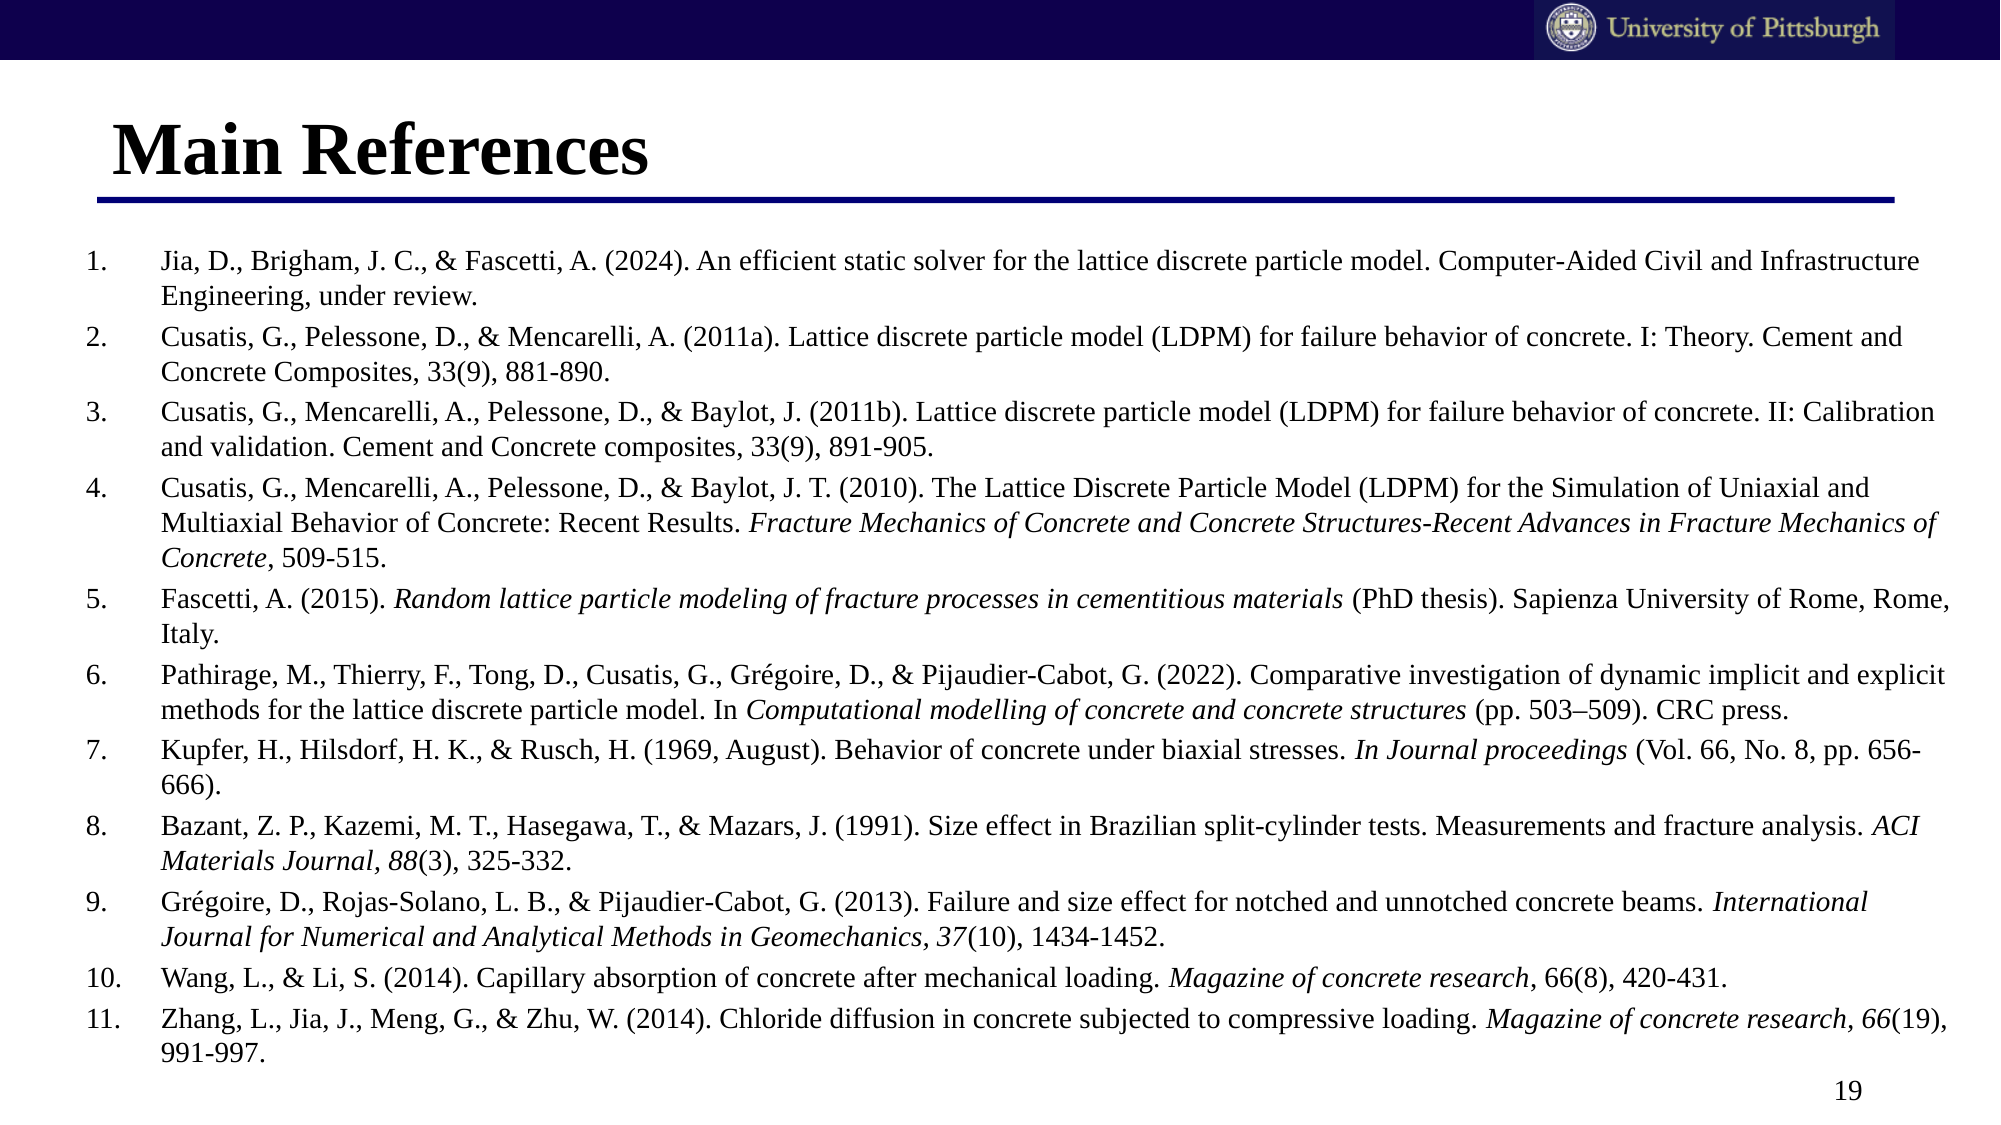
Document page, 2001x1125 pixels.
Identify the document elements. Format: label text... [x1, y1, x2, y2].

picture [1534, 0, 1895, 60]
list Jia, D., Brigham, J. C., & Fascetti, A. (2024). An efficient static solver for the lattice discrete particle model. Computer‐Aided Civil and Infrastructure Engineering, under review. Cusatis, G., Pelessone, D., & Mencarelli, A. (2011a). Lattice discrete particle model (LDPM) for failure behavior of concrete. I: Theory. Cement and Concrete Composites, 33(9), 881-890. Cusatis, G., Mencarelli, A., Pelessone, D., & Baylot, J. (2011b). Lattice discrete particle model (LDPM) for failure behavior of concrete. II: Calibration and validation. Cement and Concrete composites, 33(9), 891-905. Cusatis, G., Mencarelli, A., Pelessone, D., & Baylot, J. T. (2010). The Lattice Discrete Particle Model (LDPM) for the Simulation of Uniaxial and Multiaxial Behavior of Concrete: Recent Results. Fracture Mechanics of Concrete and Concrete Structures-Recent Advances in Fracture Mechanics of Concrete, 509-515. Fascetti, A. (2015). Random lattice particle modeling of fracture processes in cementitious materials (PhD thesis). Sapienza University of Rome, Rome, Italy. Pathirage, M., Thierry, F., Tong, D., Cusatis, G., Grégoire, D., & Pijaudier-Cabot, G. (2022). Comparative investigation of dynamic implicit and explicit methods for the lattice discrete particle model. In Computational modelling of concrete and concrete structures (pp. 503–509). CRC press. Kupfer, H., Hilsdorf, H. K., & Rusch, H. (1969, August). Behavior of concrete under biaxial stresses. In Journal proceedings (Vol. 66, No. 8, pp. 656-666). Bazant, Z. P., Kazemi, M. T., Hasegawa, T., & Mazars, J. (1991). Size effect in Brazilian split-cylinder tests. Measurements and fracture analysis. ACI Materials Journal, 88(3), 325-332. Grégoire, D., Rojas‐Solano, L. B., & Pijaudier‐Cabot, G. (2013). Failure and size effect for notched and unnotched concrete beams. International Journal for Numerical and Analytical Methods in Geomechanics, 37(10), 1434-1452. Wang, L., & Li, S. (2014). Capillary absorption of concrete after mechanical loading. Magazine of concrete research, 66(8), 420-431. Zhang, L., Jia, J., Meng, G., & Zhu, W. (2014). Chloride diffusion in concrete subjected to compressive loading. Magazine of concrete research, 66(19), 991-997. [70, 233, 1974, 1113]
title Main References [96, 81, 1895, 208]
slide_number 18 [1461, 1063, 1879, 1125]
